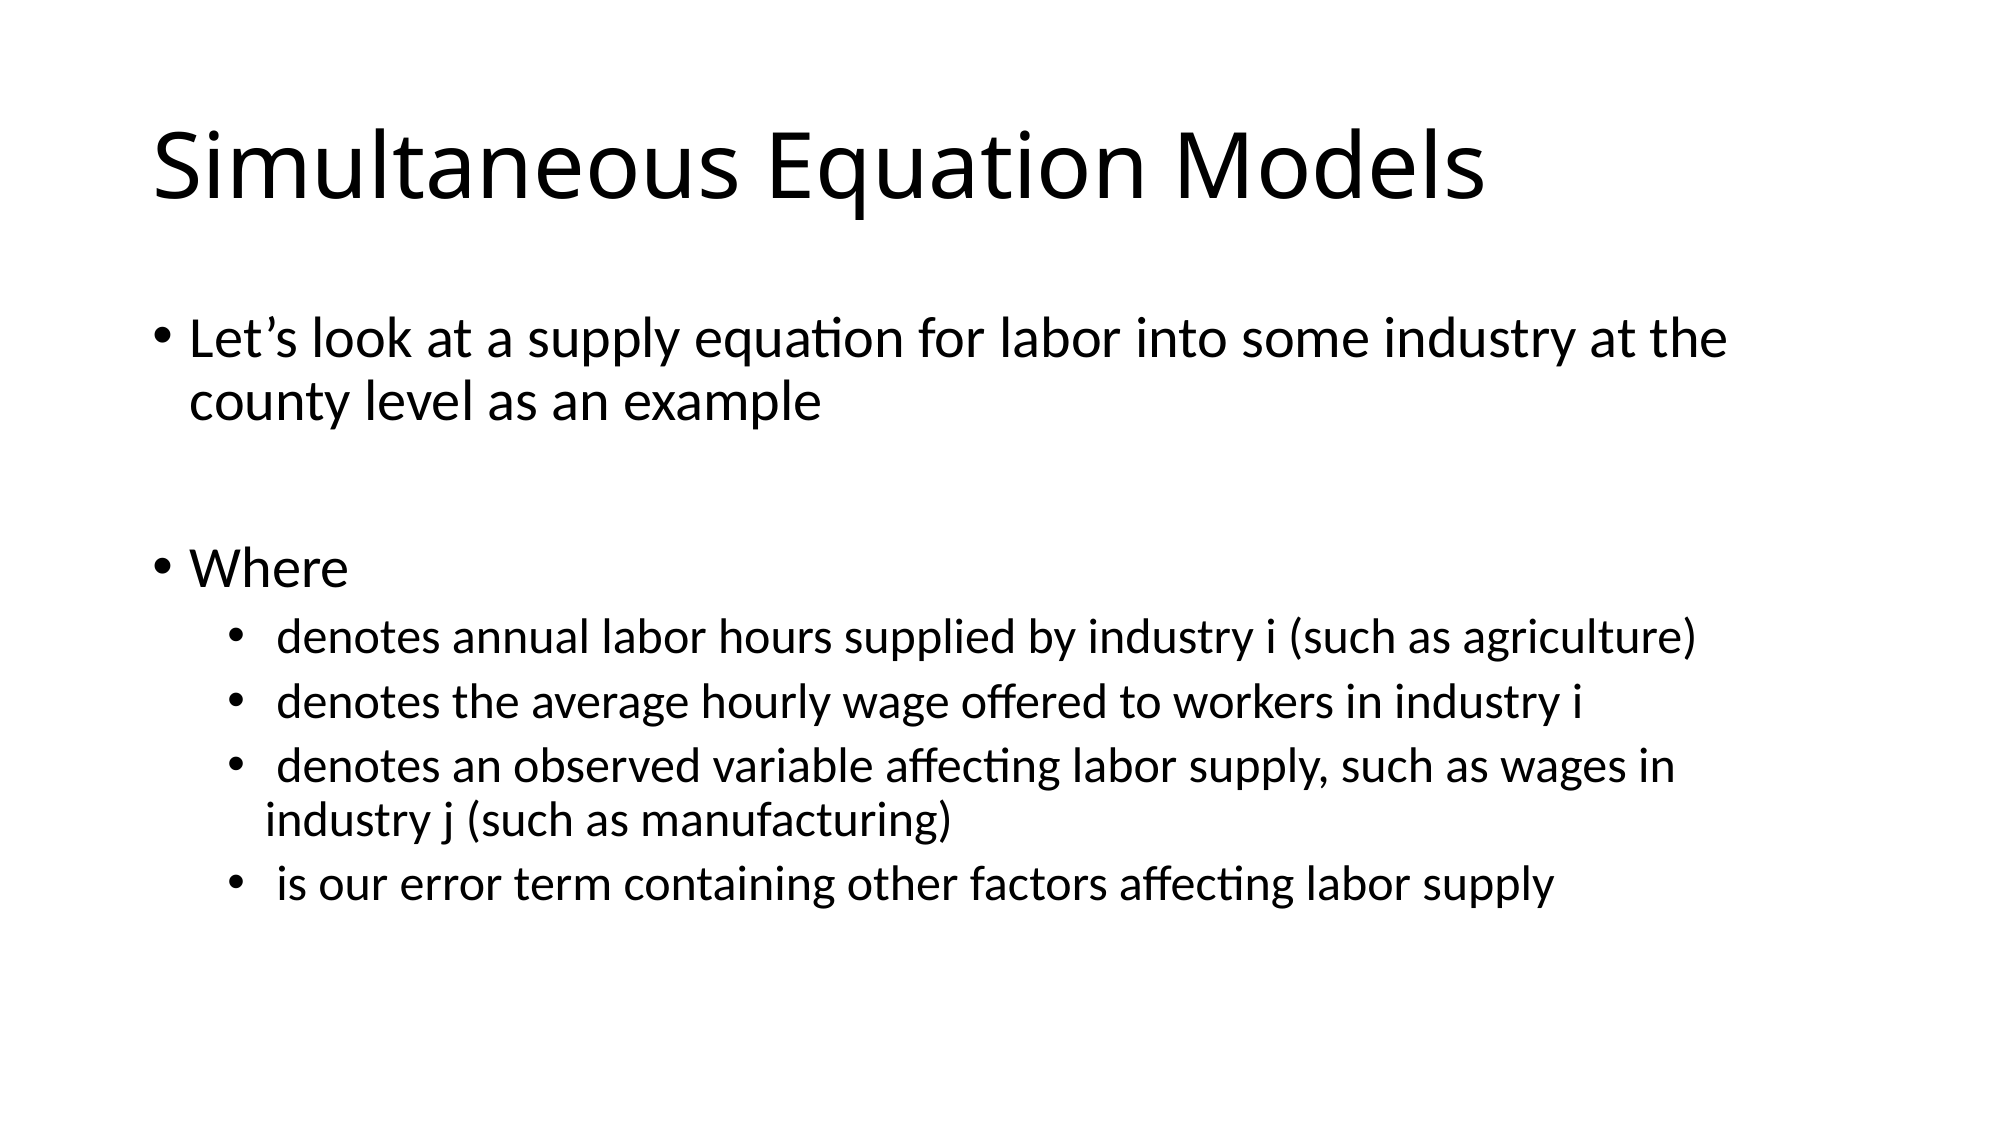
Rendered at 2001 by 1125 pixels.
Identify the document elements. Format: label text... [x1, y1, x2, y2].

title Simultaneous Equation Models [137, 59, 1863, 278]
